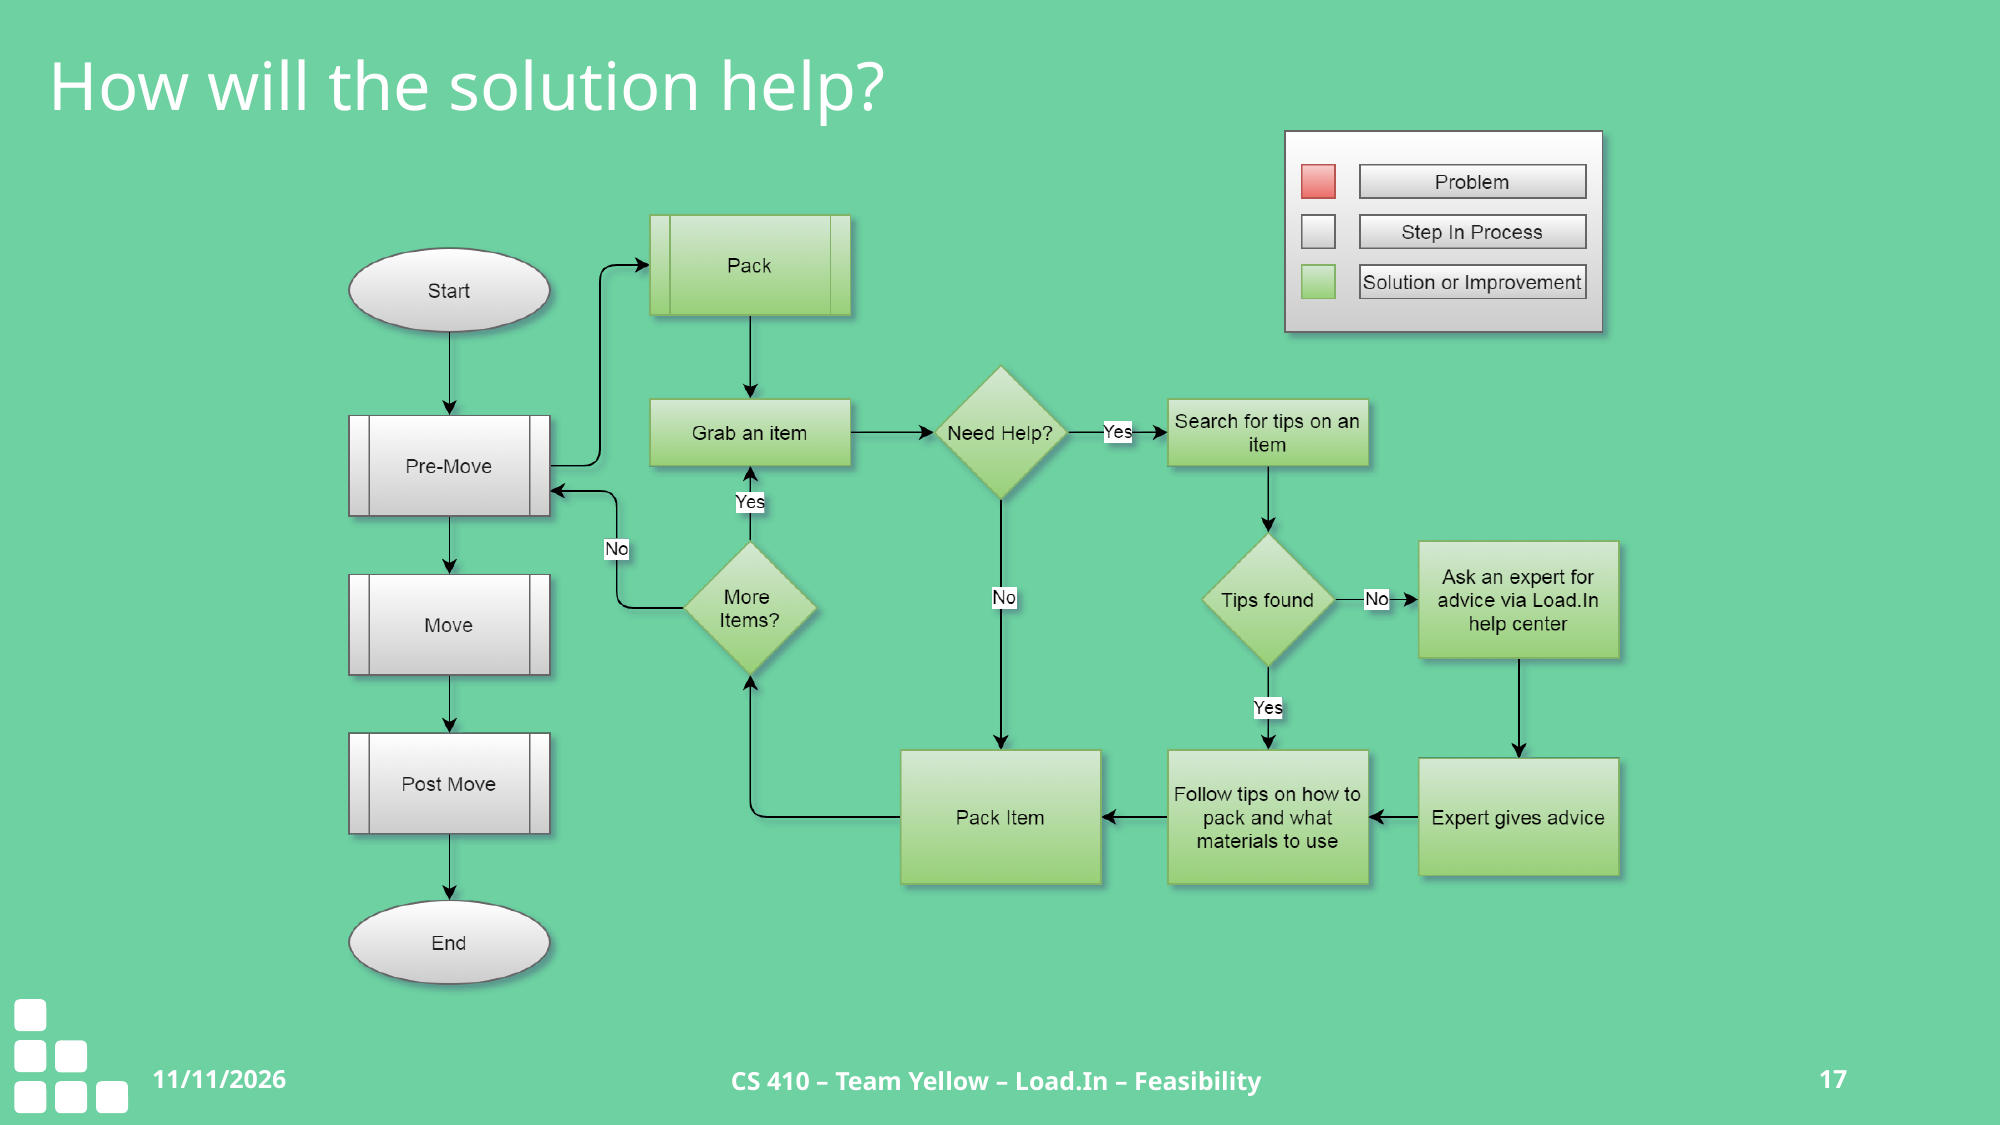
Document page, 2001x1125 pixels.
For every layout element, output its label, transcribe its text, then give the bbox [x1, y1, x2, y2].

text_box 11/4/20 [137, 1035, 588, 1125]
text_box 17 [1412, 1035, 1863, 1125]
text_box How will the solution help? [34, 36, 902, 131]
picture [348, 130, 1638, 1003]
text_box CS 410 – Team Yellow – Load.In – Feasibility [662, 1035, 1338, 1125]
